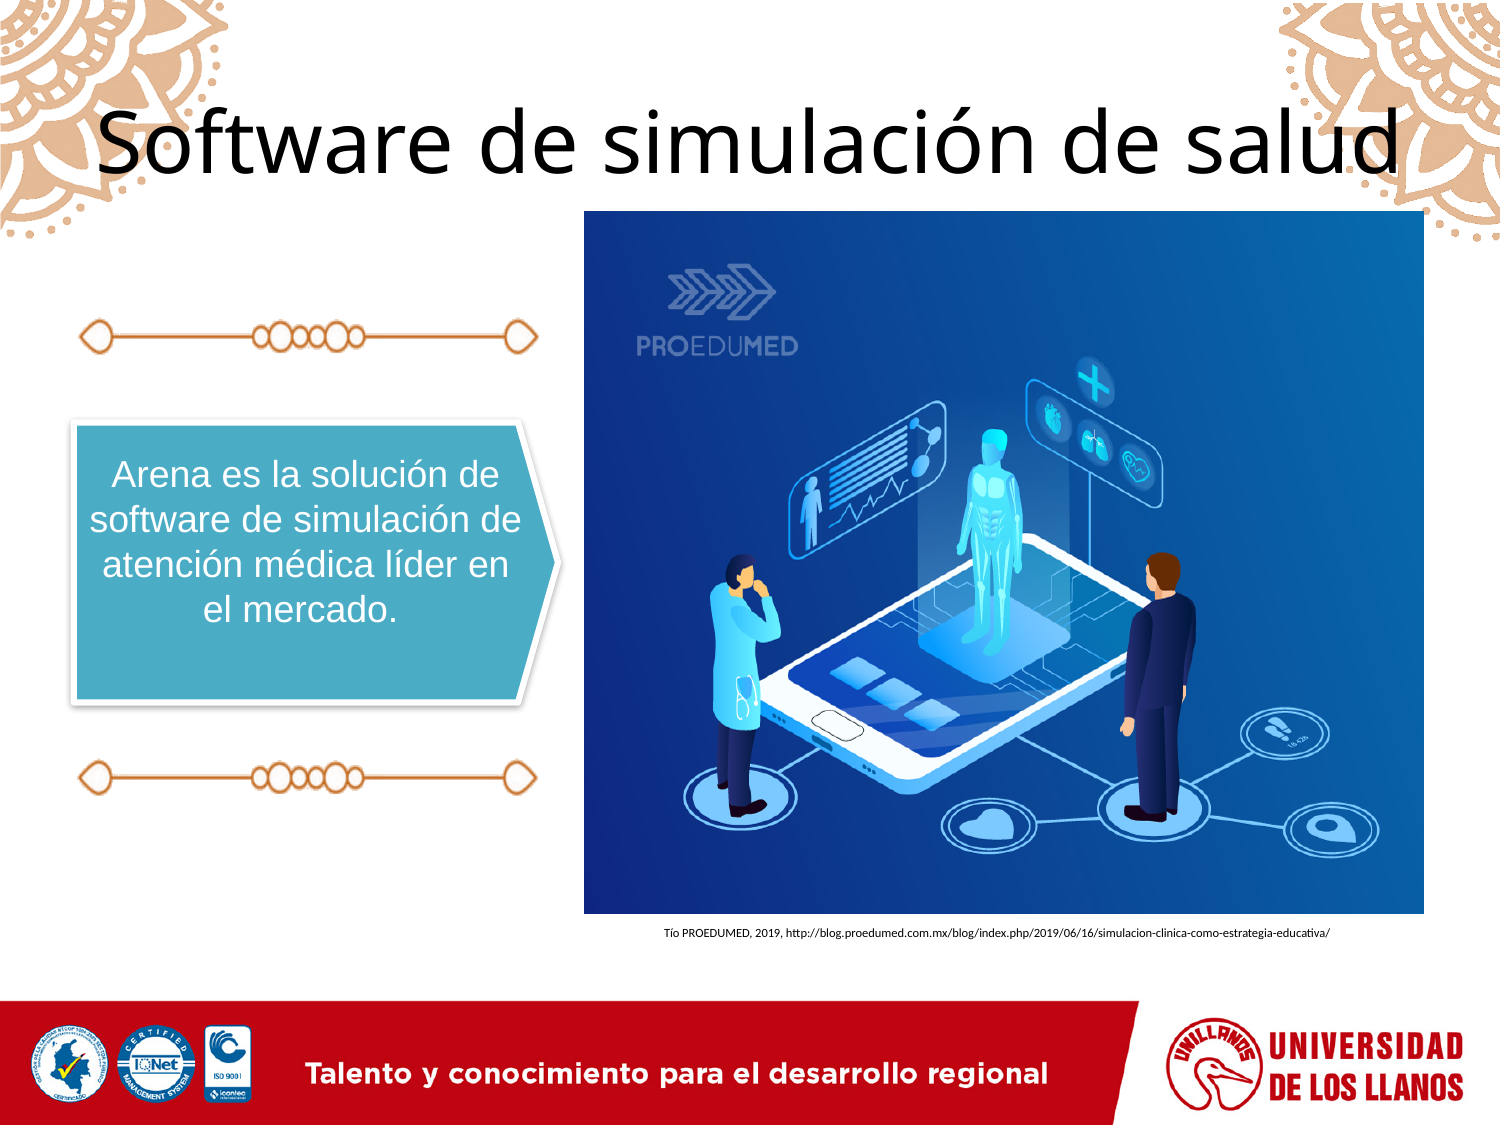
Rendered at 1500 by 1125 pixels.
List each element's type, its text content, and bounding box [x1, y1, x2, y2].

text_box Tío PROEDUMED, 2019, http://blog.proedumed.com.mx/blog/index.php/2019/06/16/simulacion-clinica-como-estrategia-educativa/ [649, 922, 1359, 948]
text_box Arena es la solución de software de simulación de atención médica líder en el mercado. [70, 419, 562, 706]
picture [0, 0, 1500, 1125]
title Software de simulación de salud [246, 45, 1259, 233]
